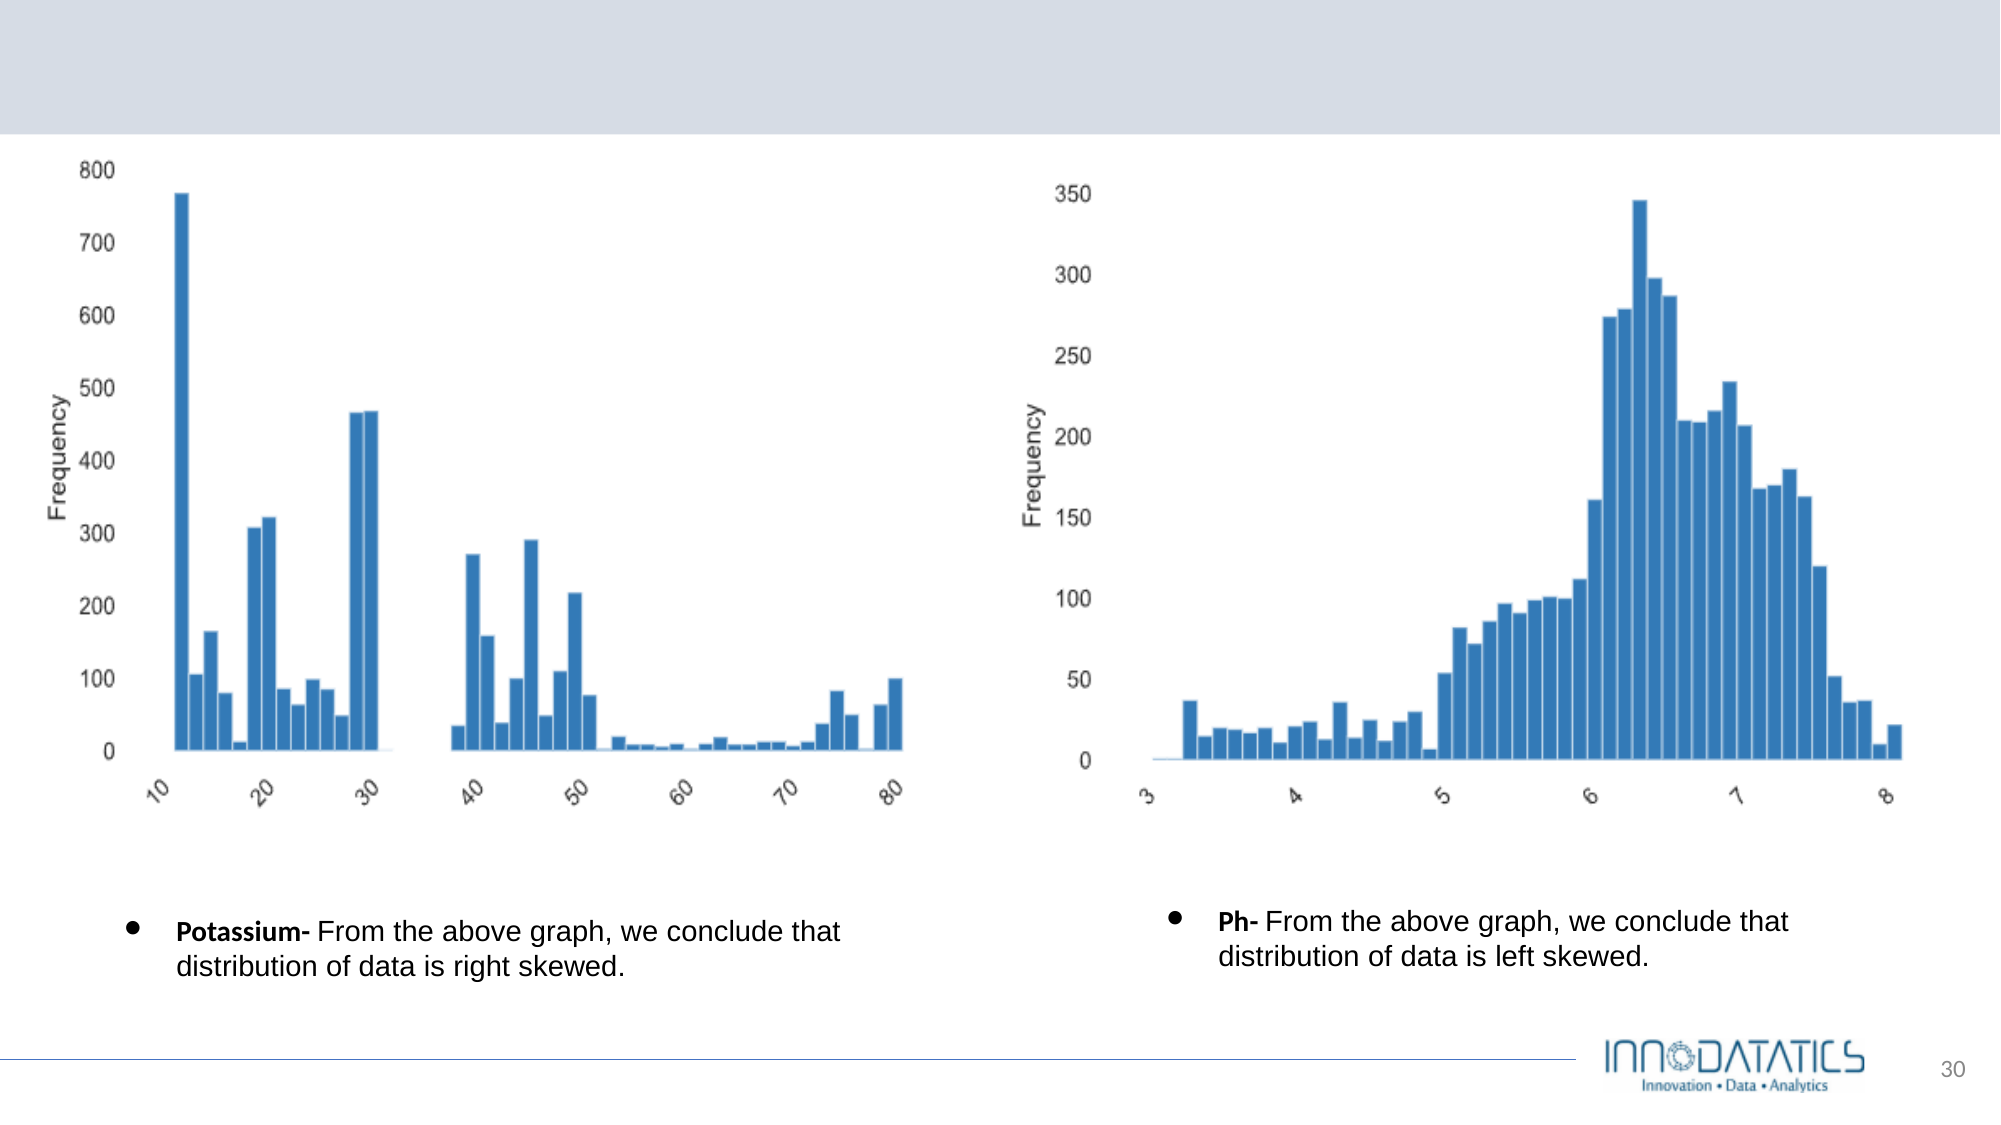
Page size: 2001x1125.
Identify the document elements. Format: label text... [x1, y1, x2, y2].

slide_number ‹#› [1931, 733, 1974, 1125]
text_box Potassium- From the above graph, we conclude that distribution of data is right skewed. [86, 897, 887, 998]
text_box Ph- From the above graph, we conclude that distribution of data is left skewed. [1128, 886, 1929, 987]
picture [999, 159, 1954, 829]
picture [1603, 1038, 1865, 1093]
picture [30, 141, 922, 829]
